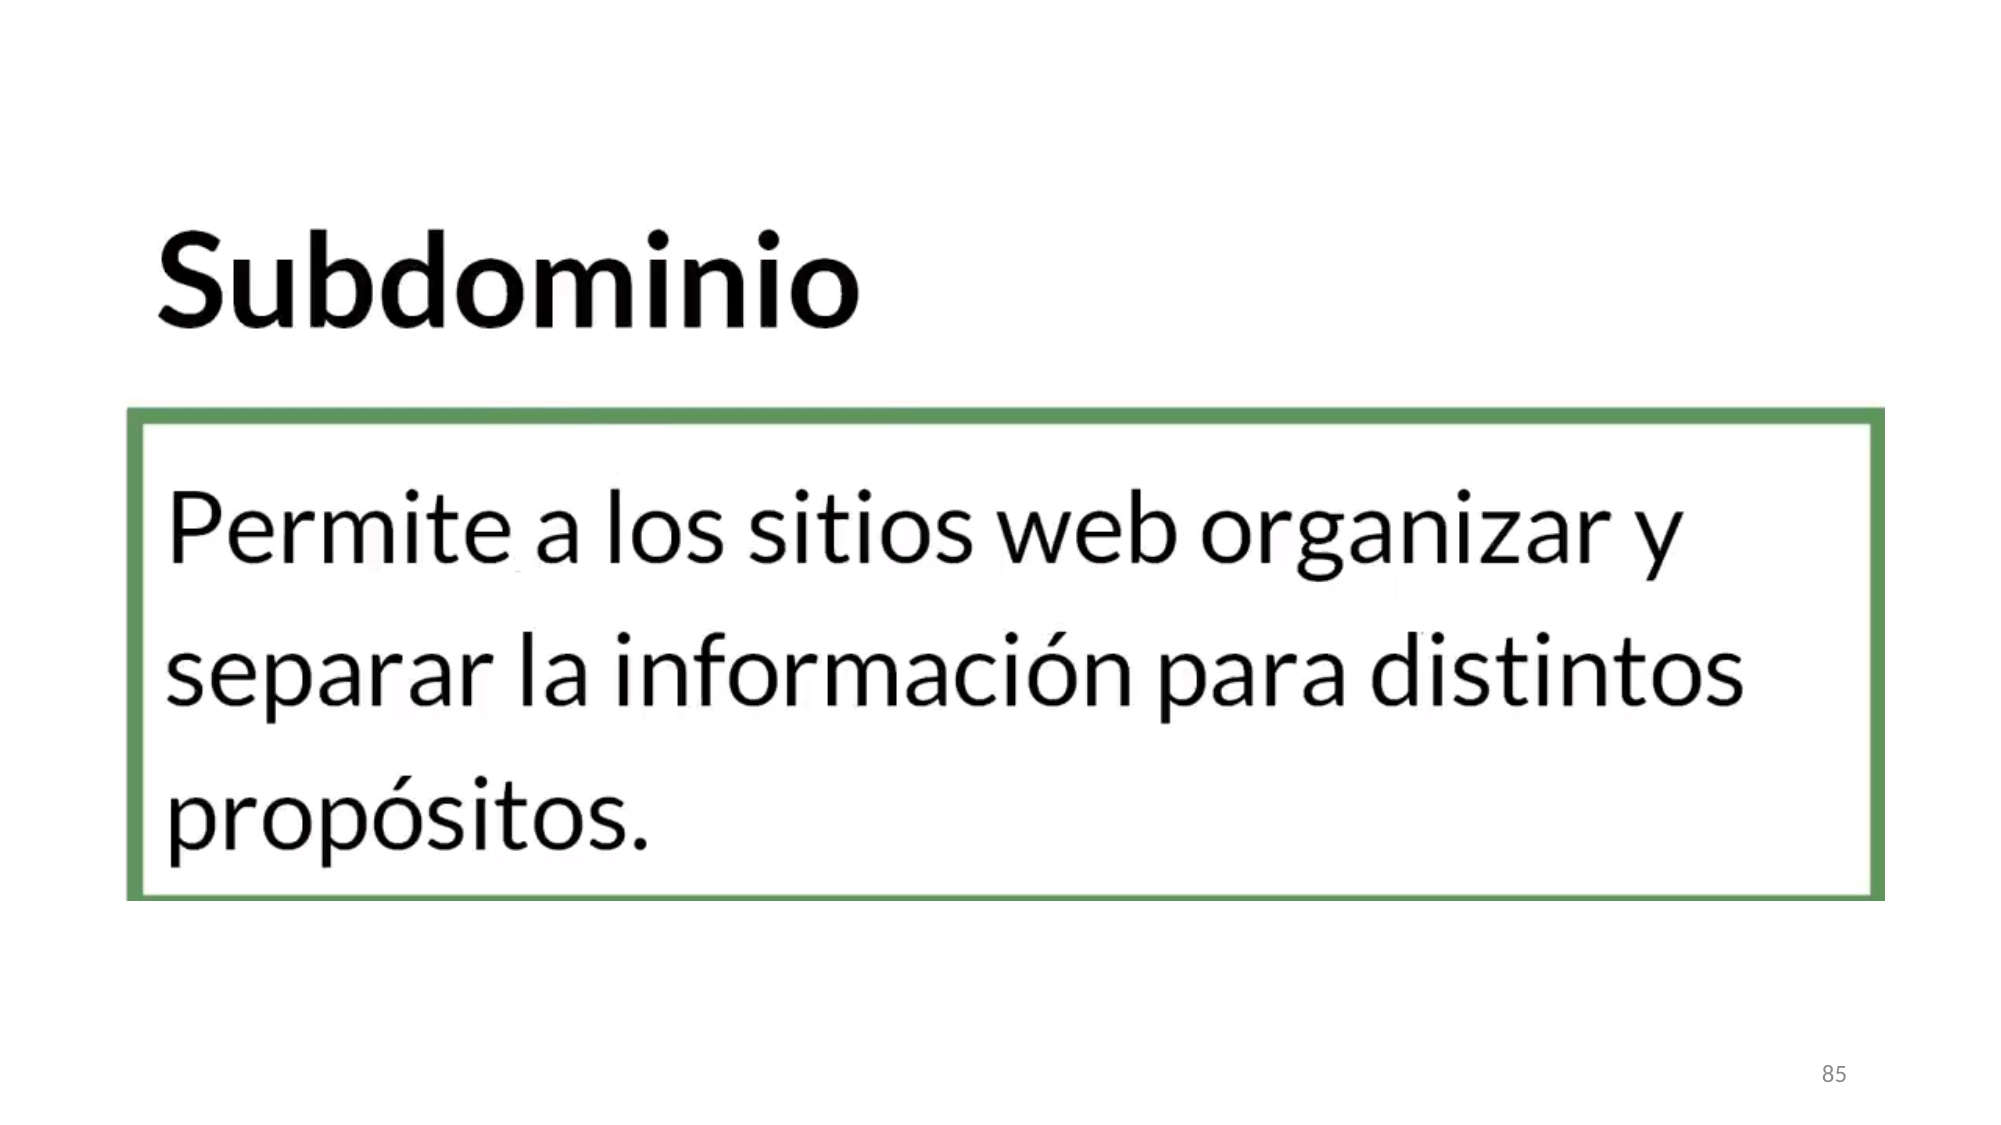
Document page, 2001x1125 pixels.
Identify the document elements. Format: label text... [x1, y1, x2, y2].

slide_number 85 [1412, 1042, 1863, 1103]
picture [115, 224, 1885, 901]
